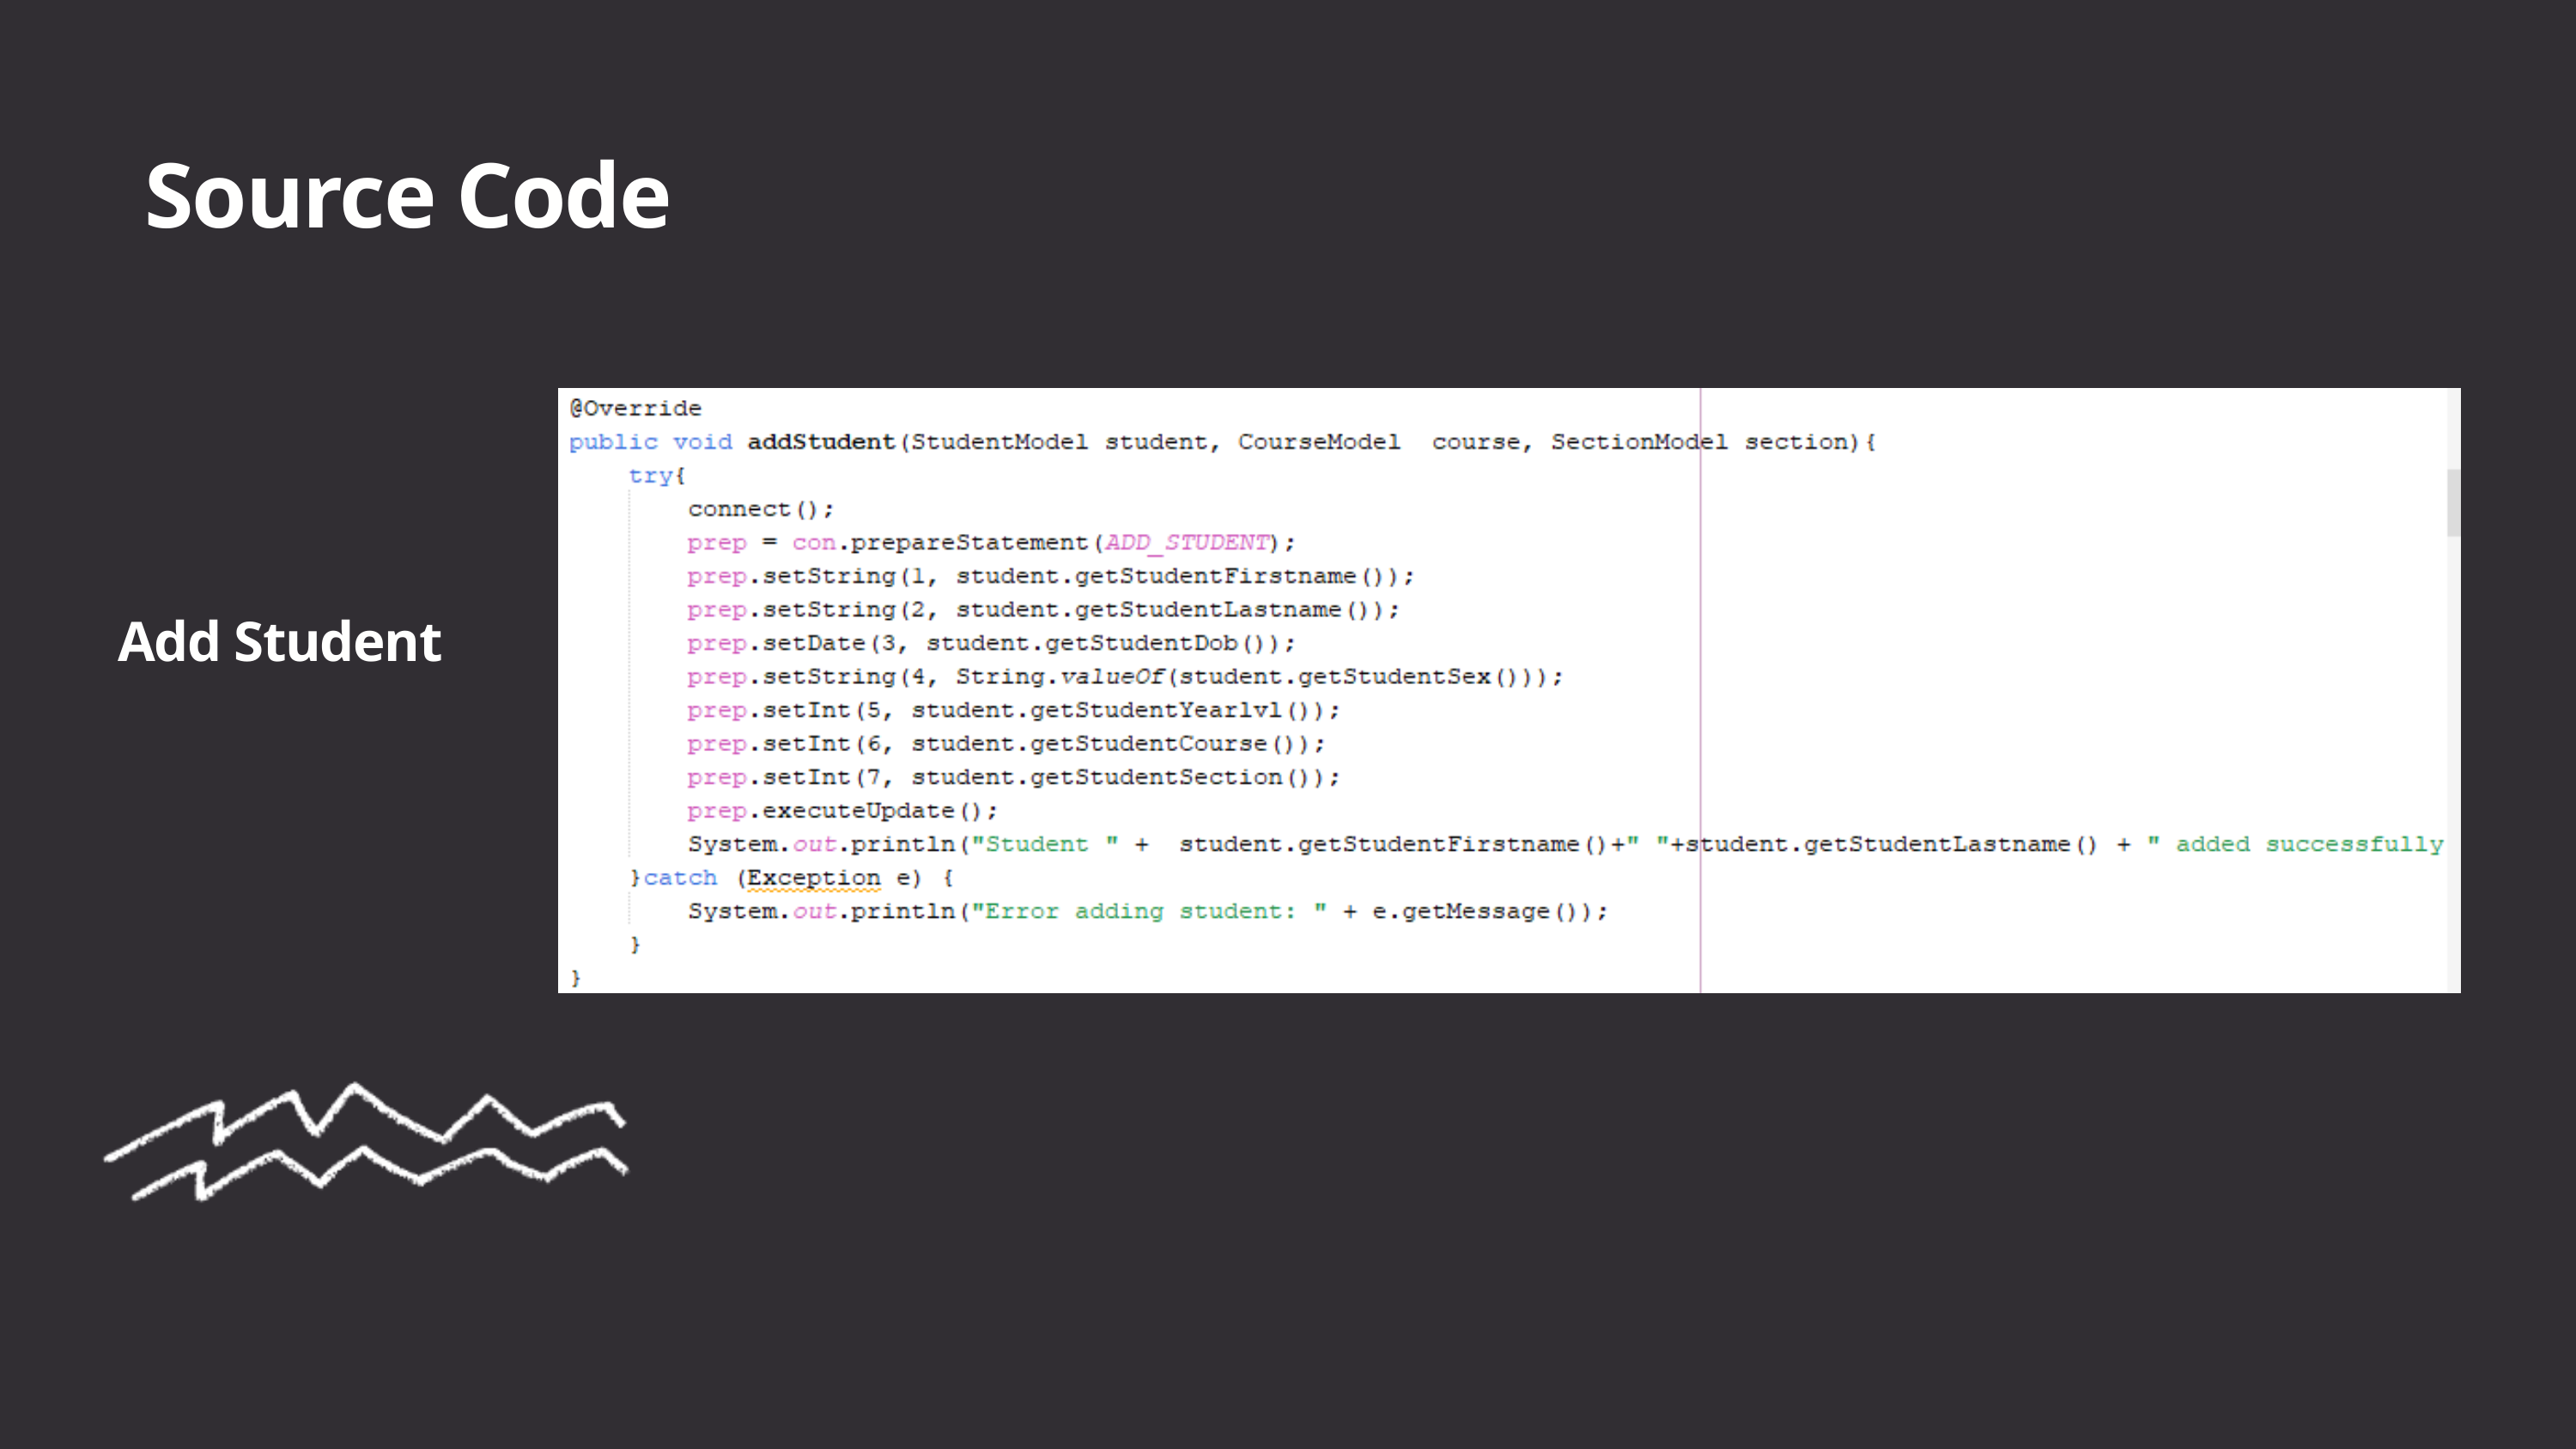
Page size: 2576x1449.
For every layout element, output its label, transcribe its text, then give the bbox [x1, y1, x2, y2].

text_box Add Student [118, 596, 472, 749]
picture [58, 1026, 690, 1229]
picture [557, 387, 2462, 993]
text_box Source Code [144, 161, 1691, 246]
